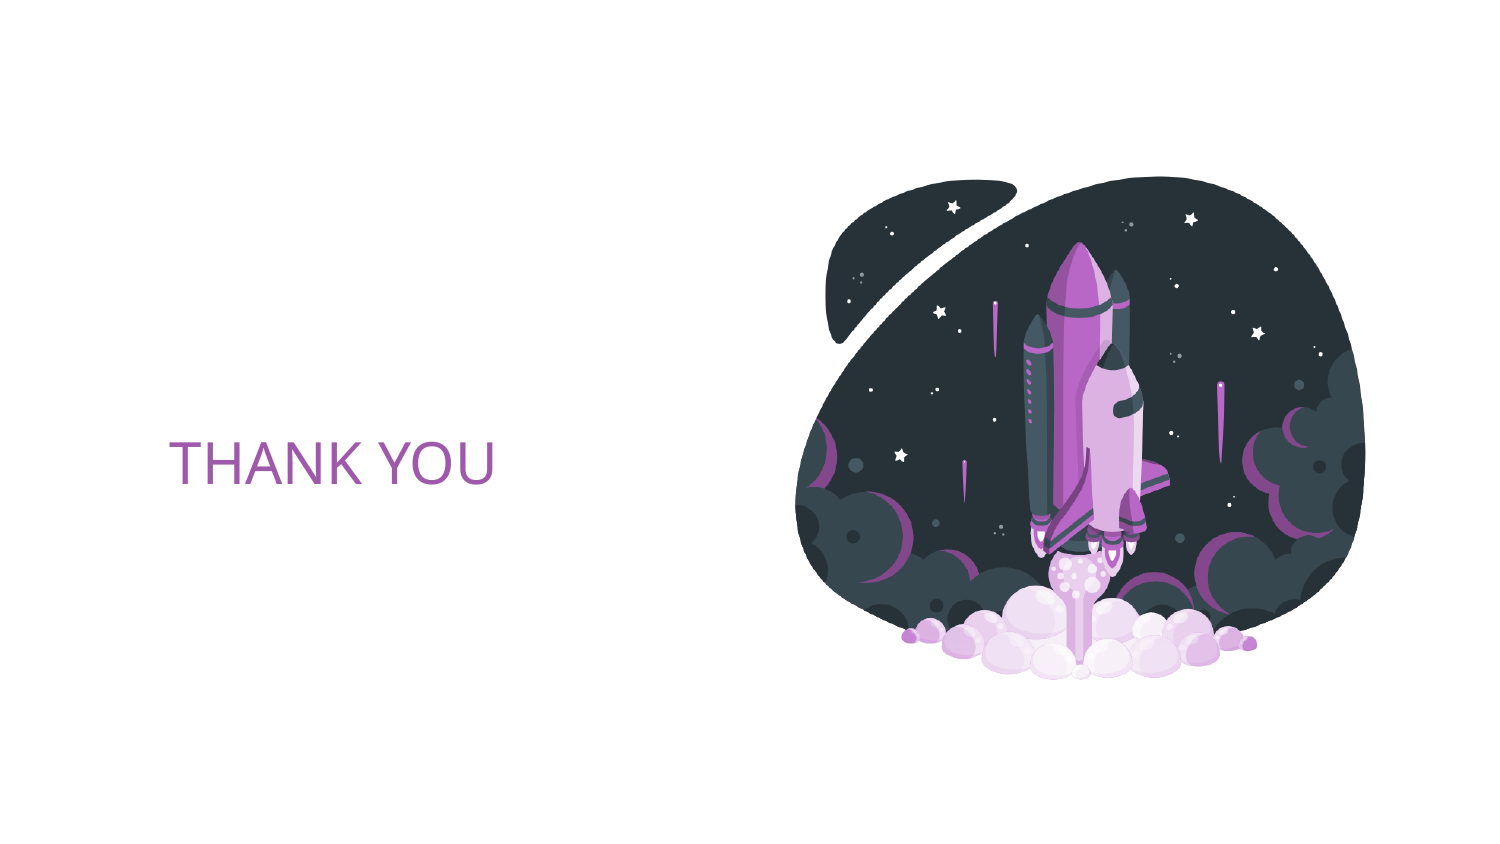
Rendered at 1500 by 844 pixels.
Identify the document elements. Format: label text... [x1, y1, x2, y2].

picture [774, 117, 1384, 727]
title THANK YOU [154, 397, 769, 512]
